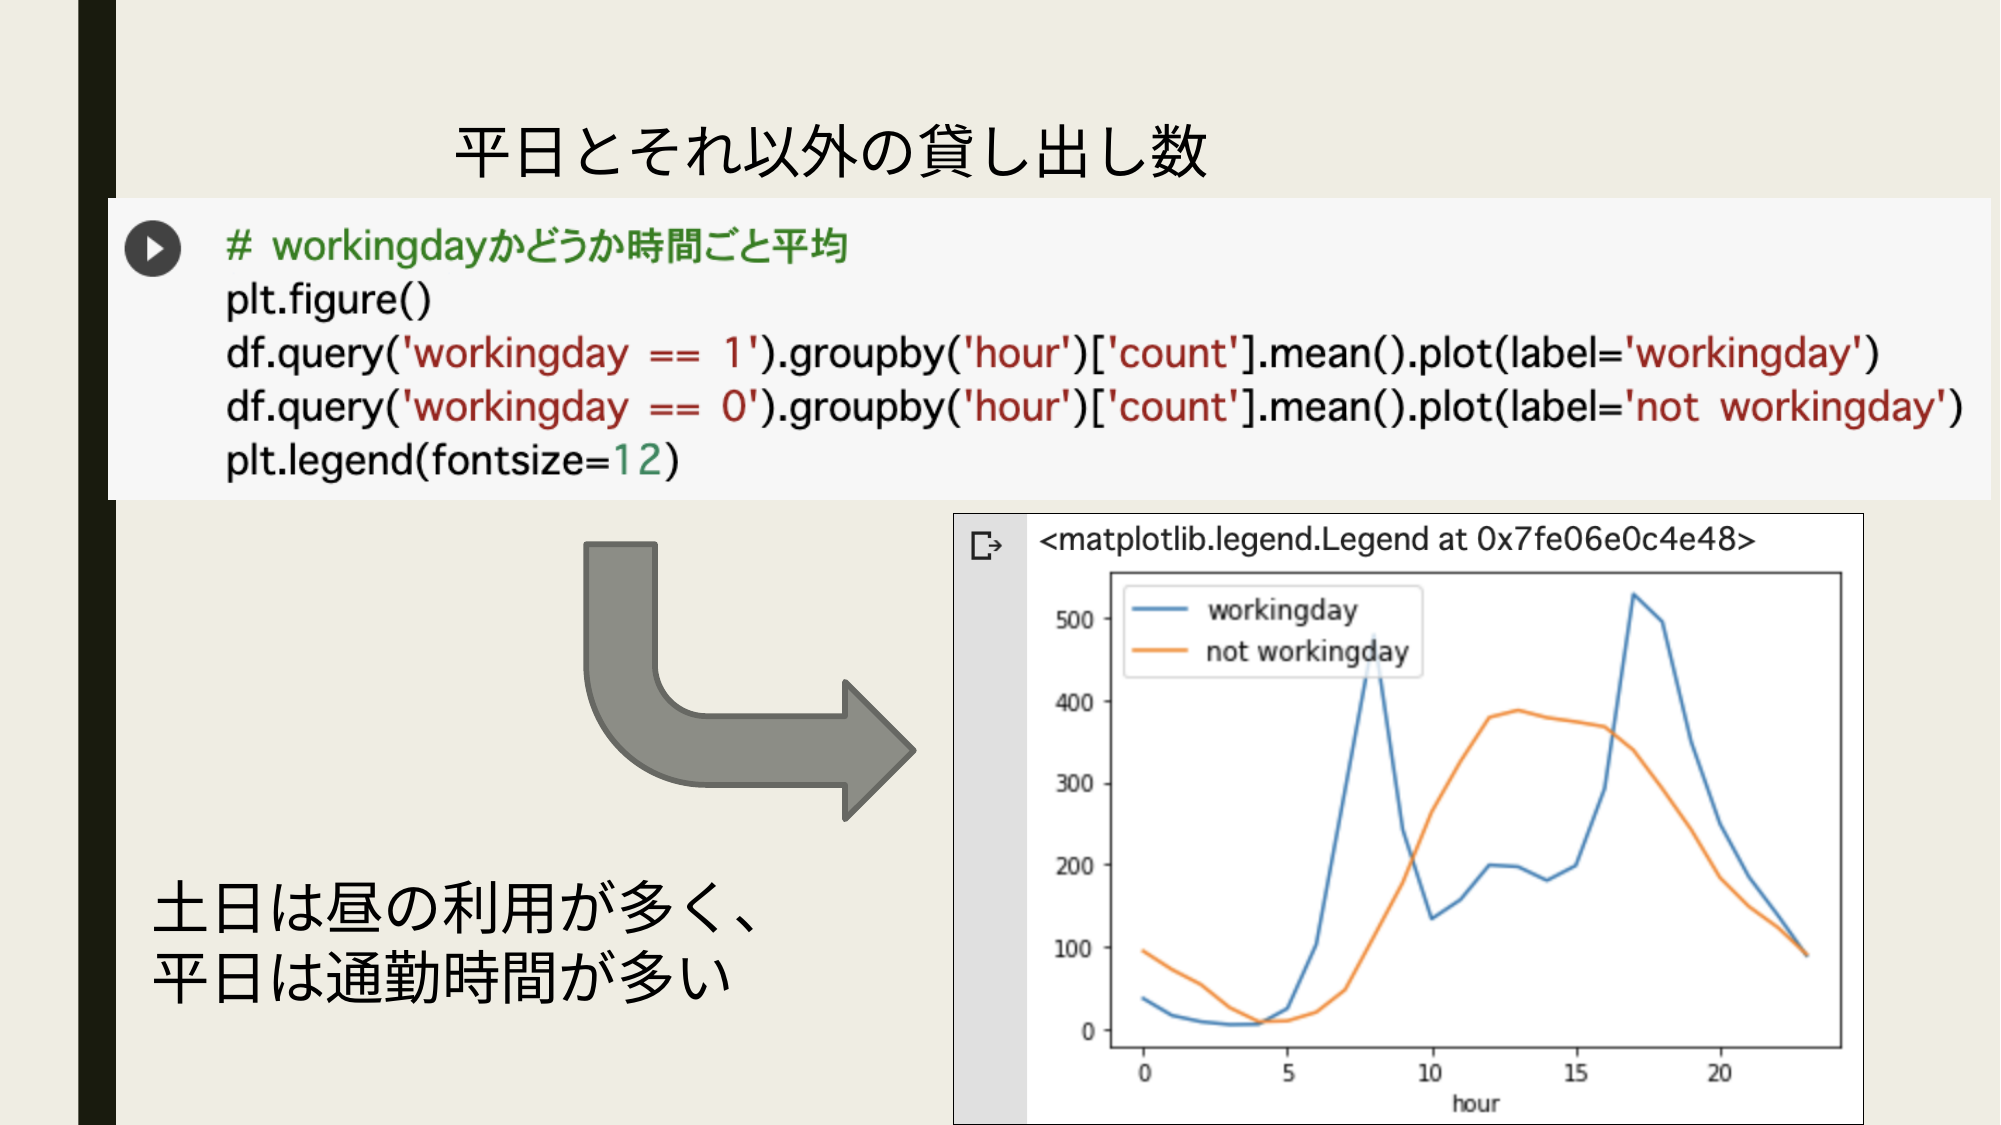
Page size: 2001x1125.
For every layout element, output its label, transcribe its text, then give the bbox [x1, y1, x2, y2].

picture [108, 198, 1991, 500]
picture [953, 513, 1864, 1125]
text_box 平日とそれ以外の貸し出し数 [438, 107, 1433, 192]
text_box [583, 541, 917, 822]
text_box 土日は昼の利用が多く、 平日は通勤時間が多い [136, 863, 847, 1019]
